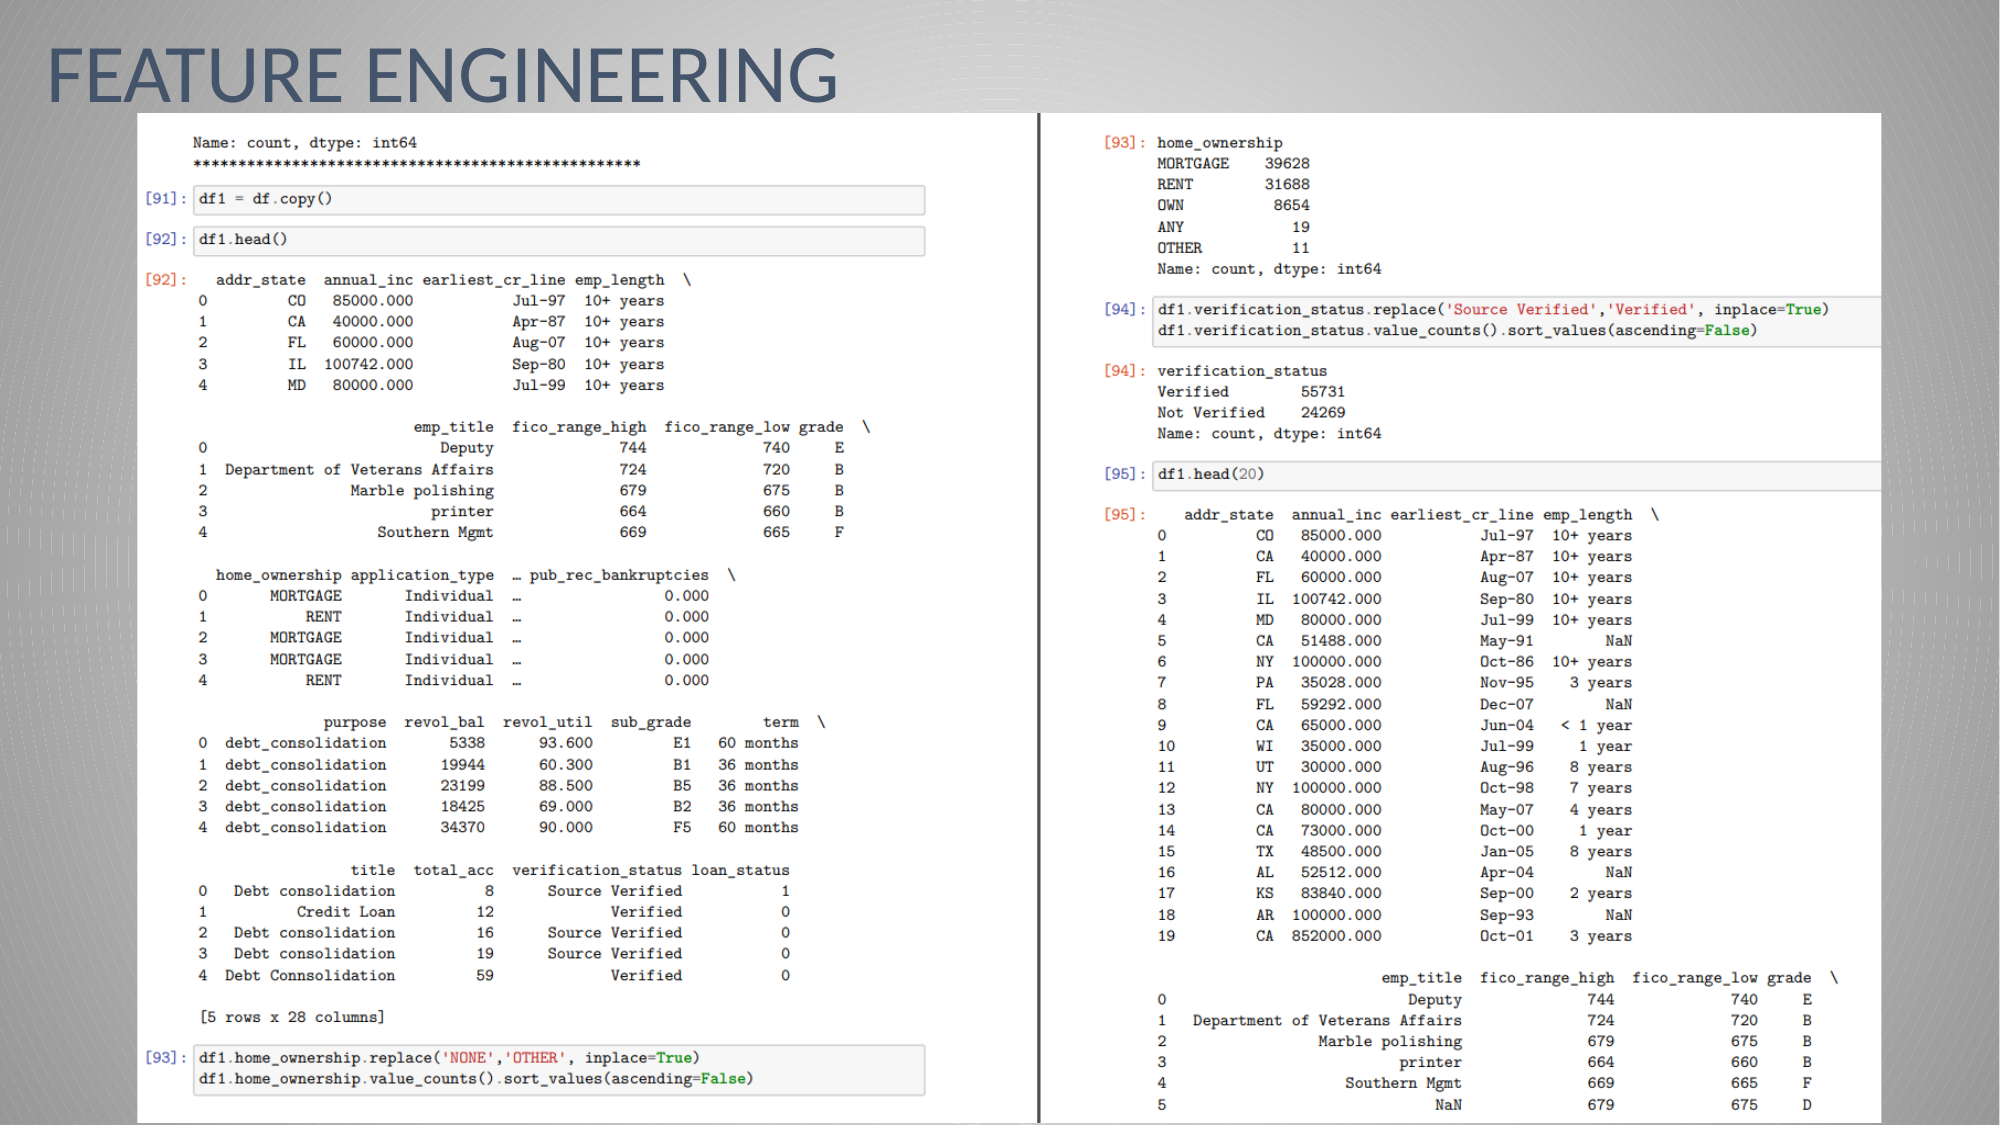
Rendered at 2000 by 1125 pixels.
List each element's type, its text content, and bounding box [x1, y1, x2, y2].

picture [137, 113, 1882, 1123]
title Feature engineering [31, 0, 1632, 128]
